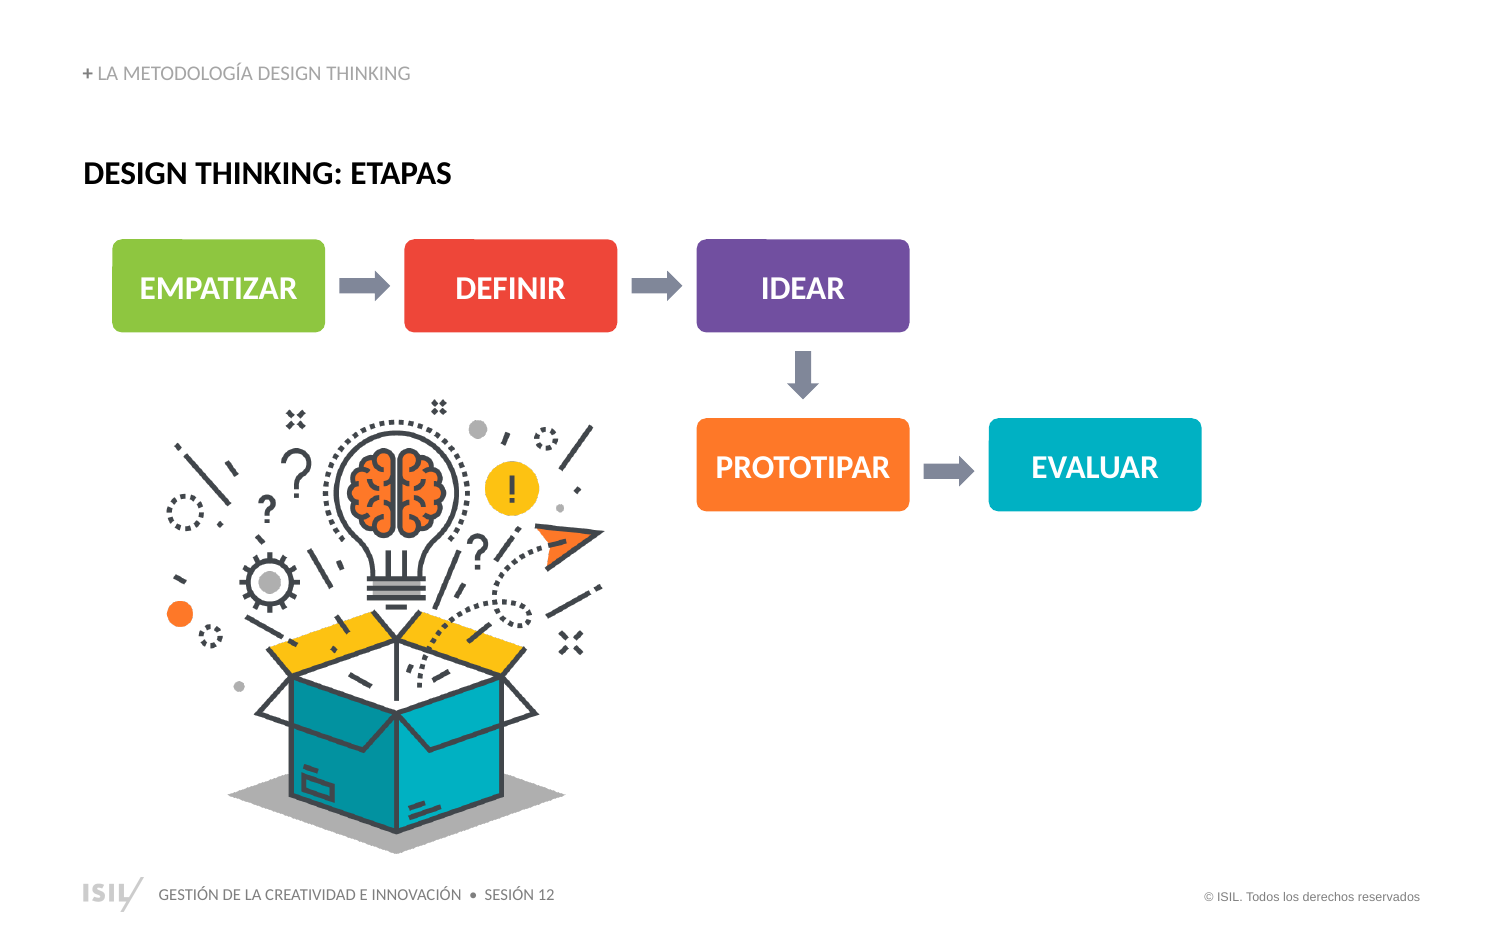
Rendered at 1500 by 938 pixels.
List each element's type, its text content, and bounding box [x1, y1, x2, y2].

text_box PROTOTIPAR [696, 418, 910, 512]
text_box [923, 455, 975, 487]
text_box [787, 351, 820, 400]
picture [130, 380, 651, 862]
text_box IDEAR [696, 239, 910, 333]
text_box DEFINIR [404, 239, 618, 333]
text_box EVALUAR [988, 418, 1202, 512]
text_box DESIGN THINKING: ETAPAS [83, 150, 852, 191]
text_box [631, 270, 683, 302]
text_box [339, 270, 391, 302]
text_box + LA METODOLOGÍA DESIGN THINKING [82, 59, 614, 85]
text_box EMPATIZAR [112, 239, 326, 333]
